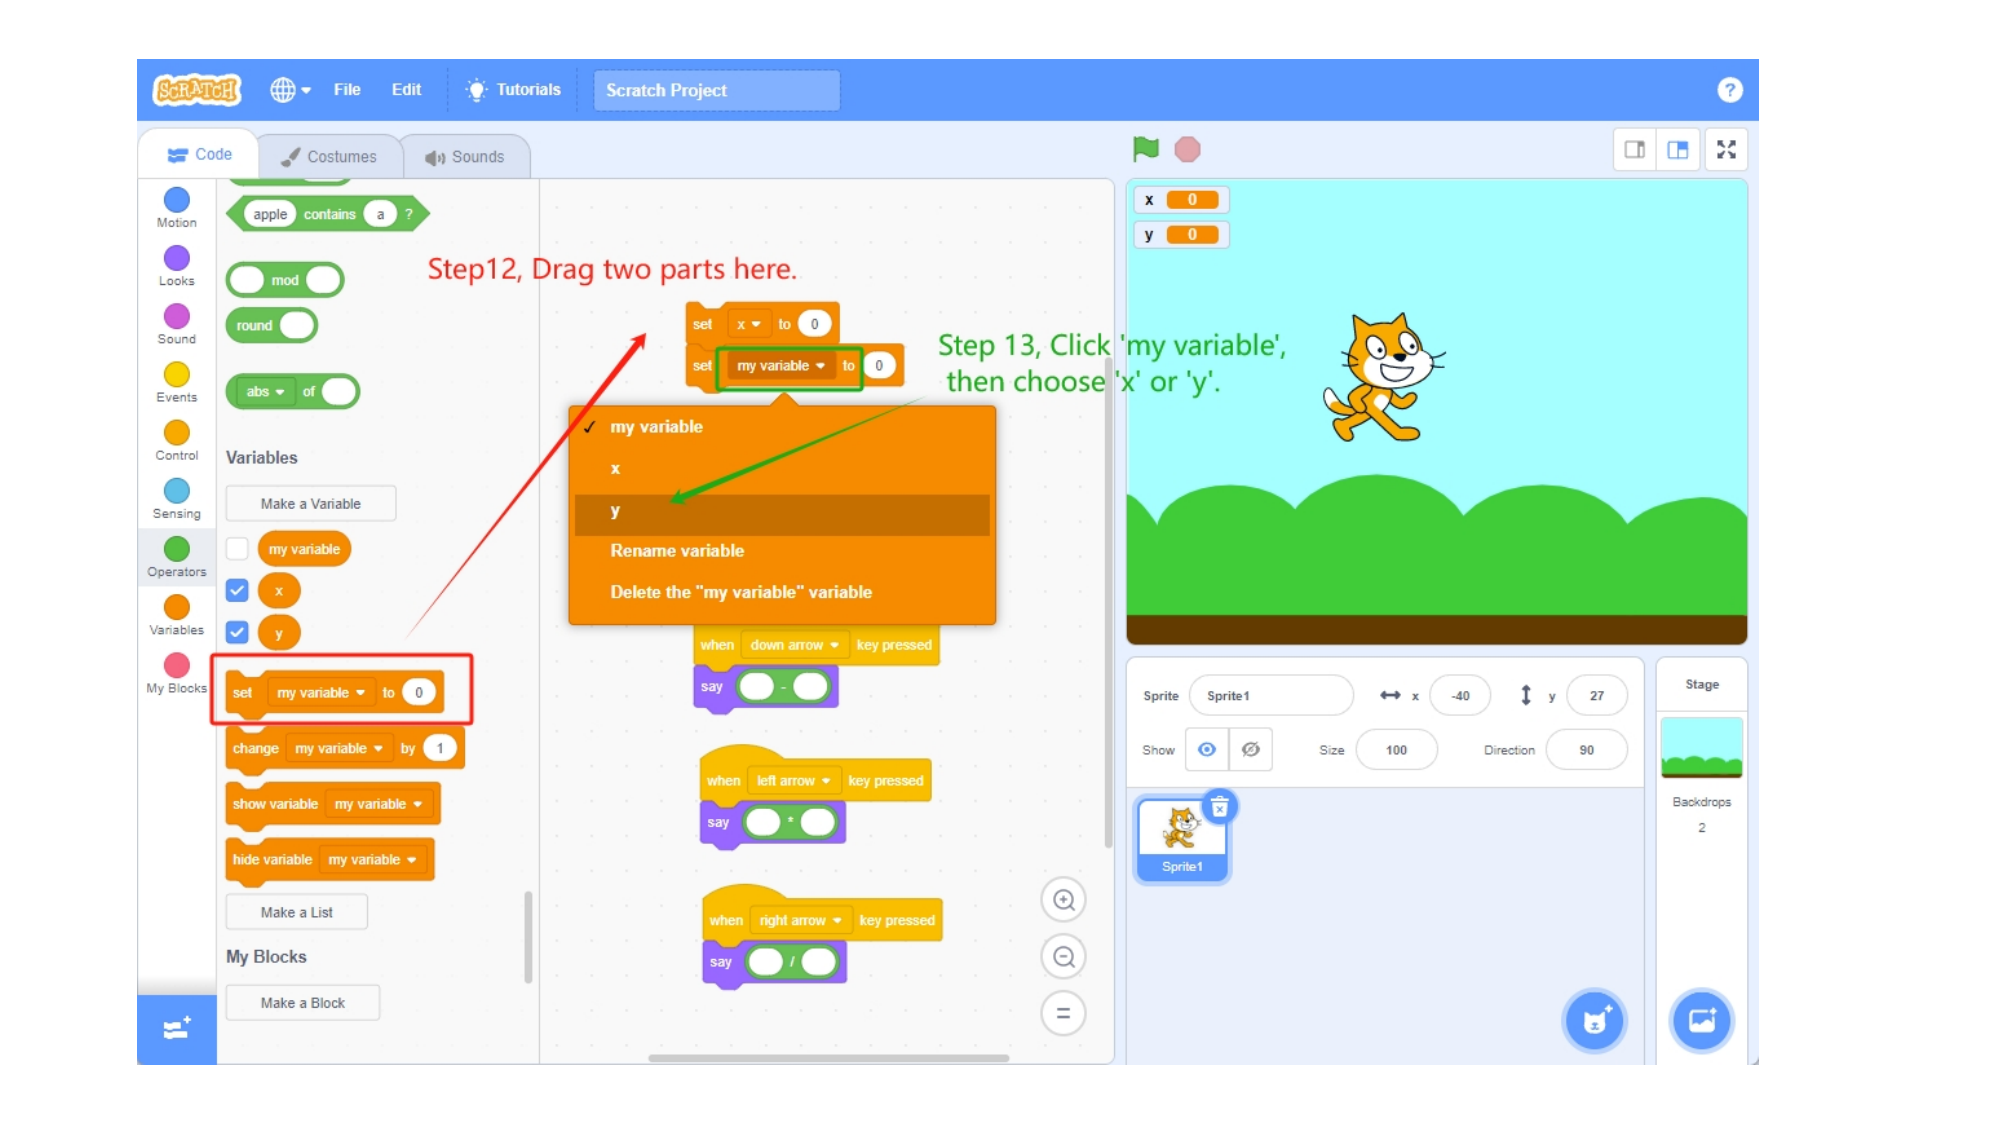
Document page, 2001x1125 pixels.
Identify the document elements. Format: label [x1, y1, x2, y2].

list [136, 59, 1760, 1066]
